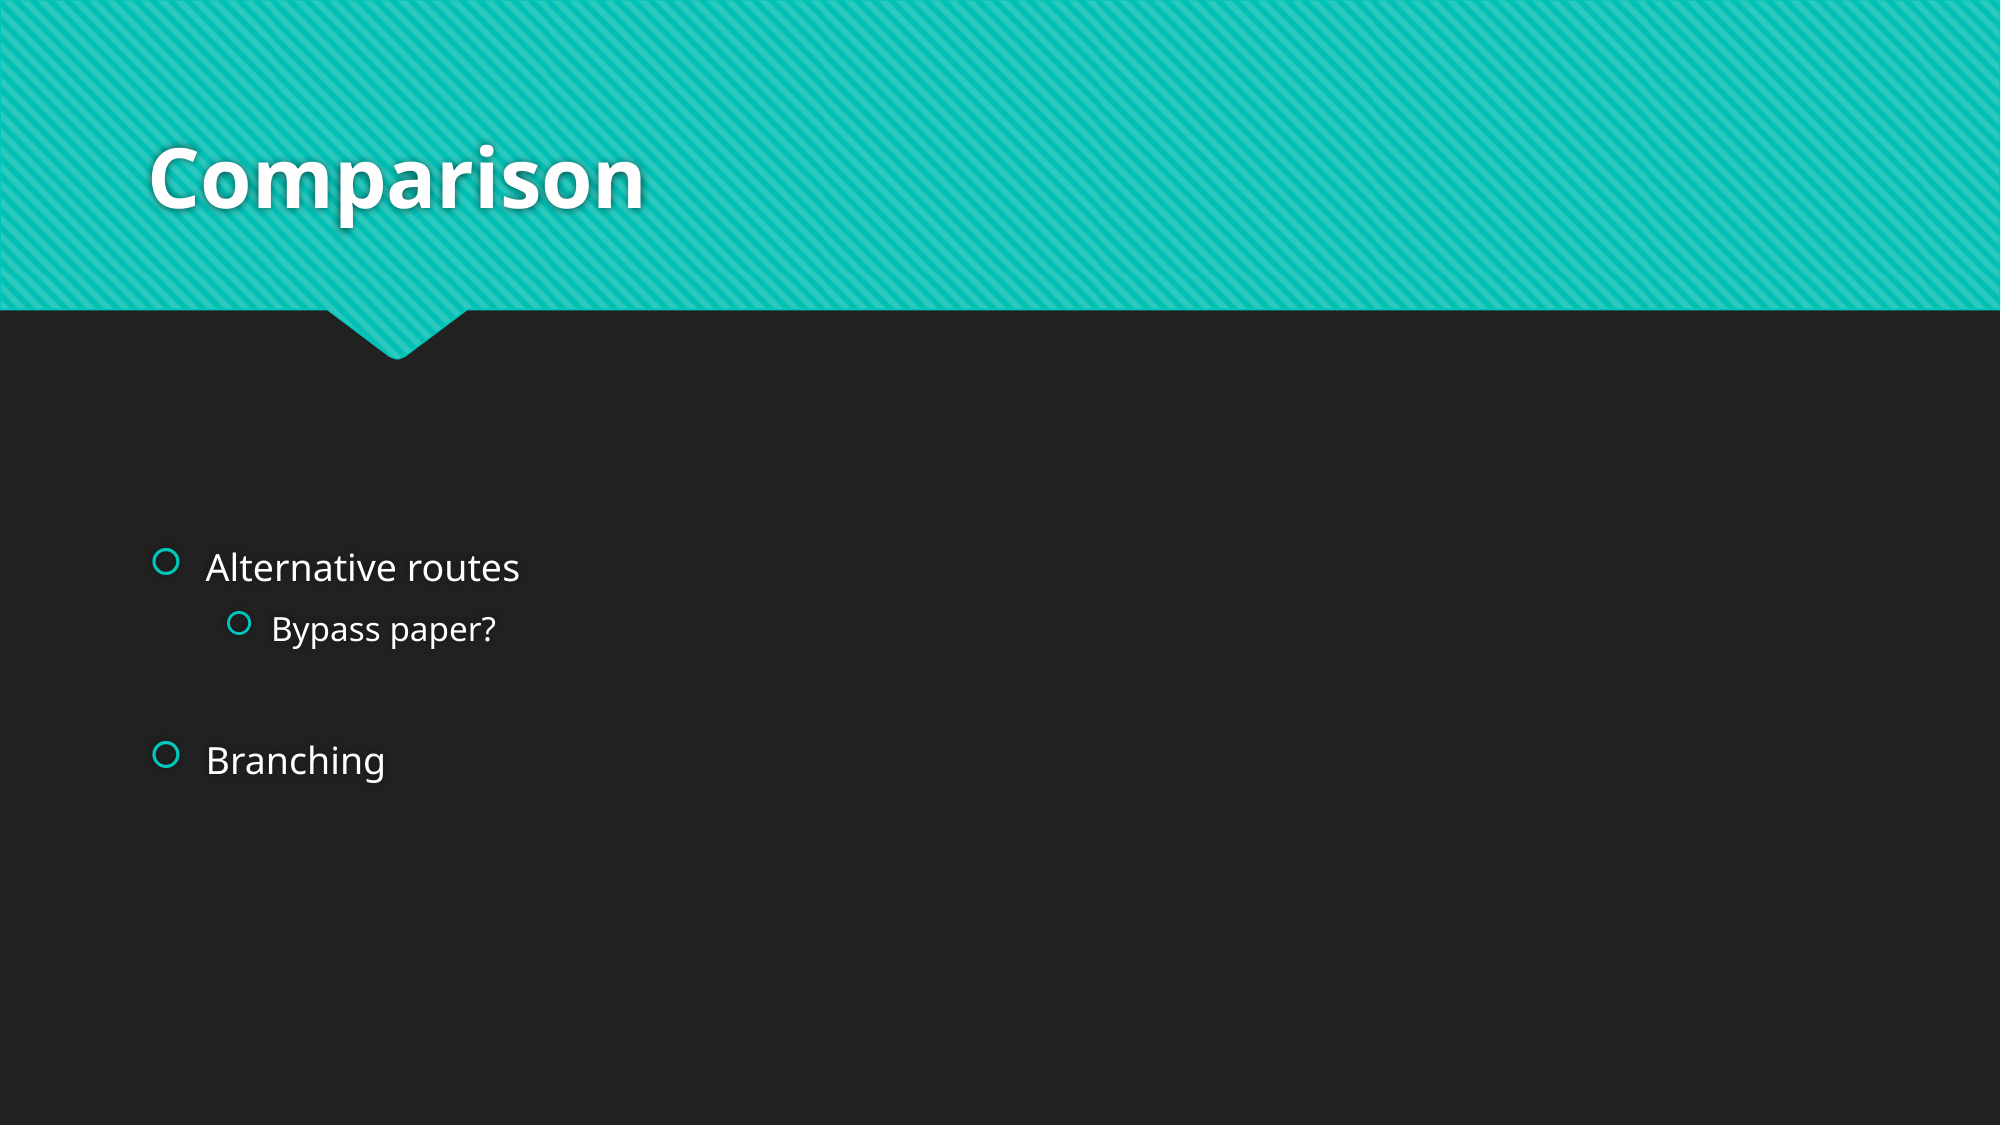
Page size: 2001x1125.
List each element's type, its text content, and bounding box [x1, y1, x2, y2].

title Comparison [132, 73, 1868, 233]
list Alternative routes Bypass paper? Branching [134, 364, 985, 962]
